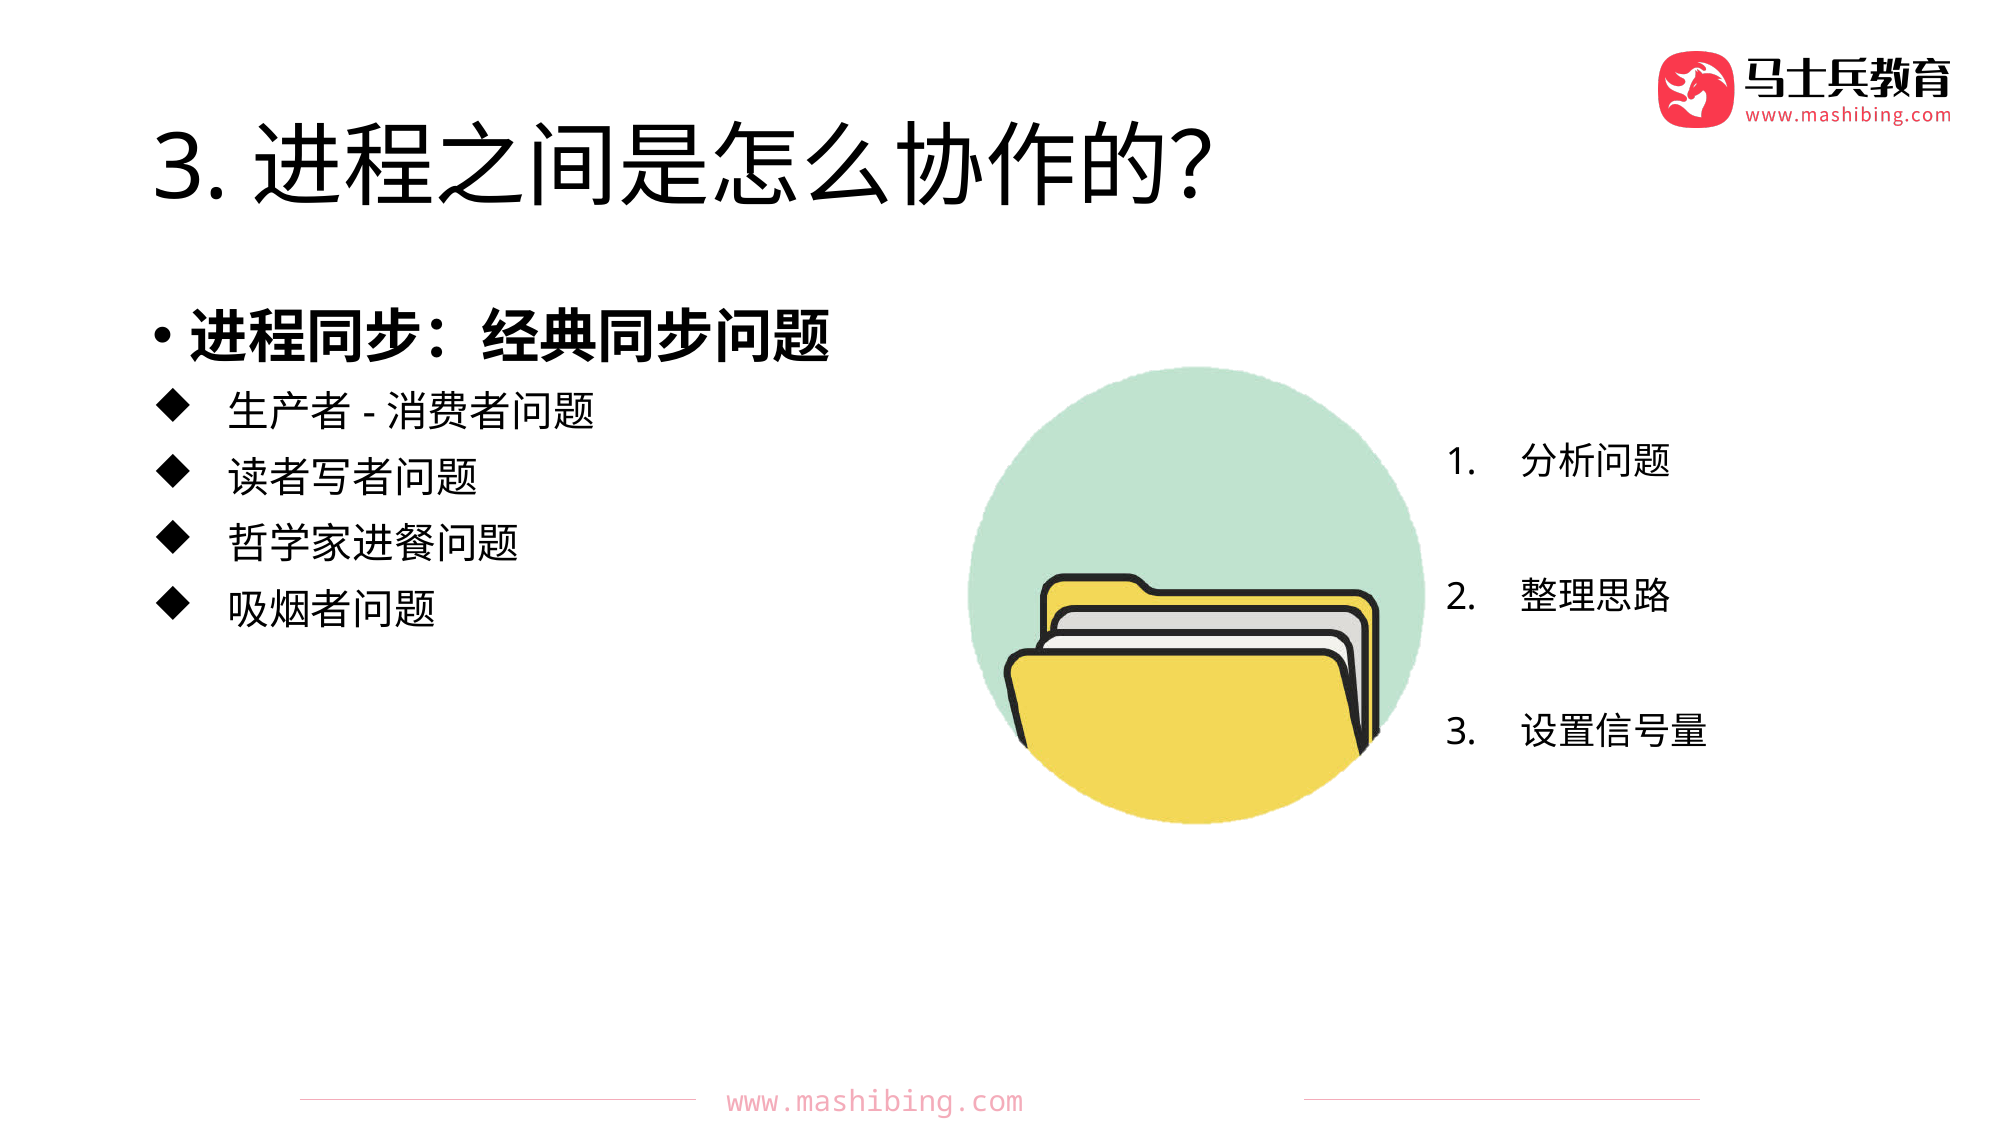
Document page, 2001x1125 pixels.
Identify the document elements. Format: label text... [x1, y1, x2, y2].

list 进程同步：经典同步问题 生产者-消费者问题 读者写者问题 哲学家进餐问题 吸烟者问题 [137, 299, 1863, 1066]
picture [960, 359, 1432, 831]
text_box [1431, 429, 1800, 761]
title 3.进程之间是怎么协作的？ [137, 59, 1863, 278]
picture [1658, 51, 1950, 128]
